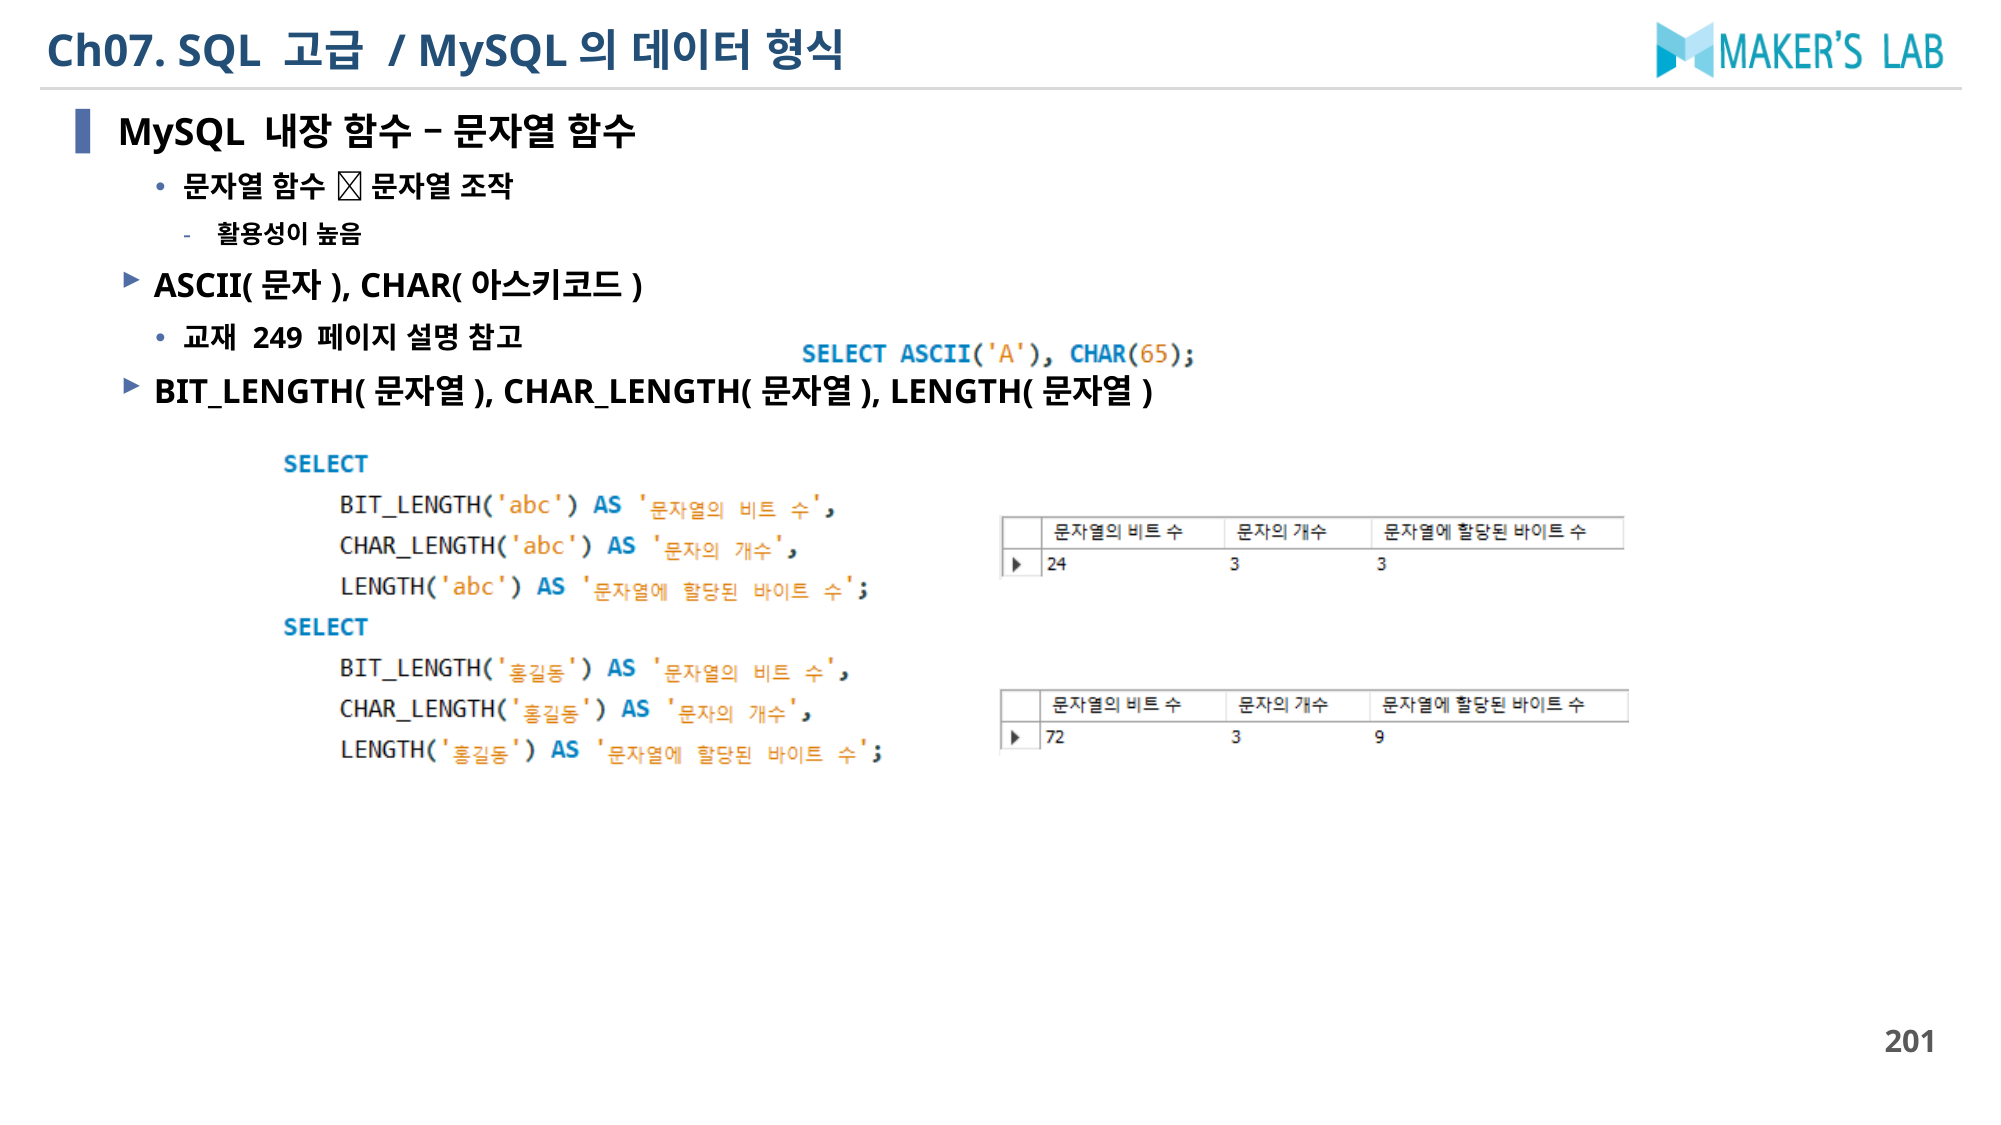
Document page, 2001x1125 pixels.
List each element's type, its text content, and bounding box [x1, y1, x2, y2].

title Ch07. SQL 고급 / MySQL의 데이터 형식 [31, 14, 1914, 84]
picture [1648, 11, 1952, 84]
picture [998, 514, 1626, 580]
list MySQL 내장 함수 – 문자열 함수 문자열 함수  문자열 조작 활용성이 높음 ASCII(문자), CHAR(아스키코드) 교재 249 페이지 설명 참고 BIT_LENGTH(문자열), CHAR_LENGTH(문자열), LENGTH(문자열) [46, 100, 1952, 404]
picture [279, 449, 885, 769]
picture [998, 688, 1630, 756]
picture [799, 335, 1201, 374]
slide_number 201 [1802, 1012, 1953, 1073]
